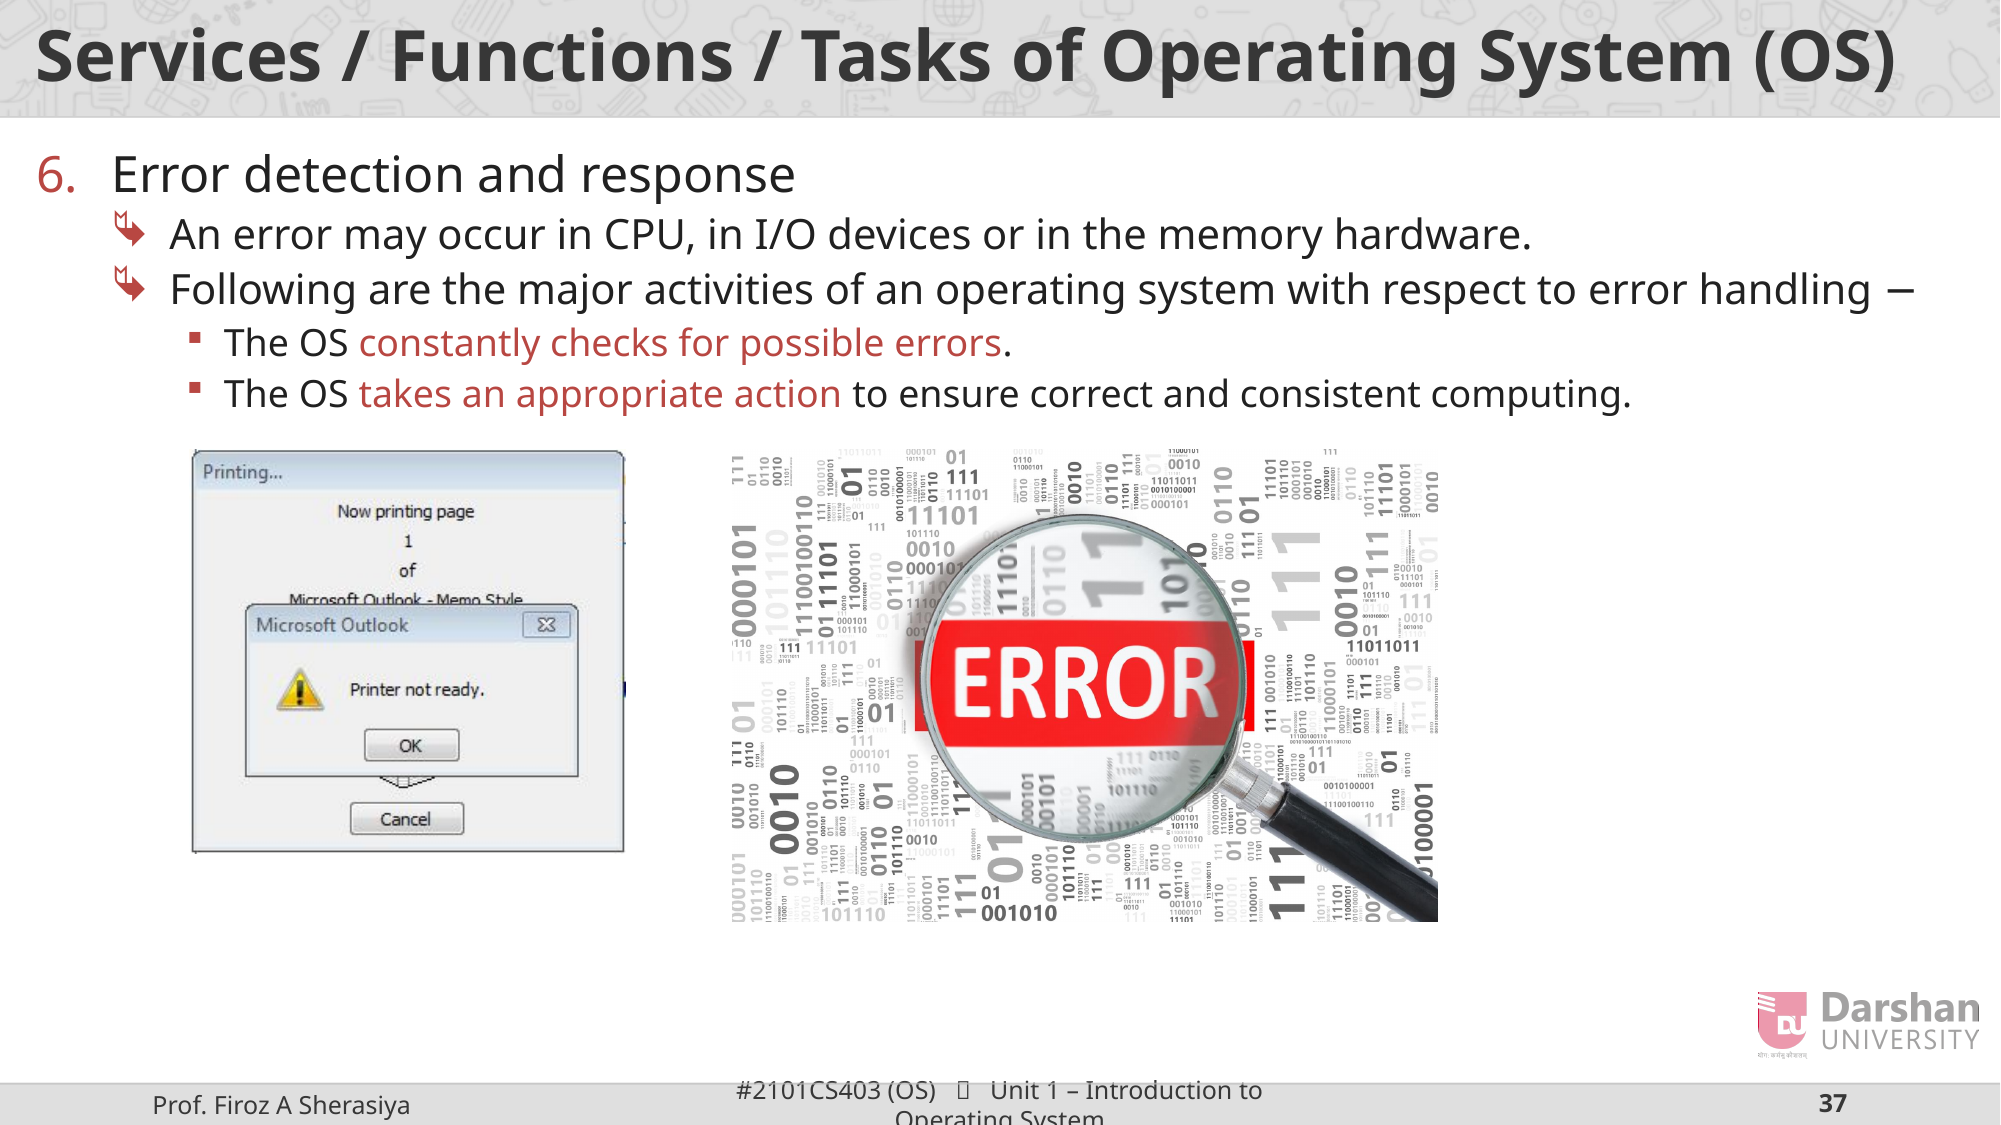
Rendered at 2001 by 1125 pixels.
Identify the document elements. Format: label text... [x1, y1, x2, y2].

list Error detection and response An error may occur in CPU, in I/O devices or in the memory hardware. Following are the major activities of an operating system with respect to error handling − The OS constantly checks for possible errors. The OS takes an appropriate action to ensure correct and consistent computing. [21, 141, 1981, 1059]
picture [732, 449, 1438, 922]
picture [189, 449, 626, 855]
title Services / Functions / Tasks of Operating System (OS) [0, 0, 2000, 117]
